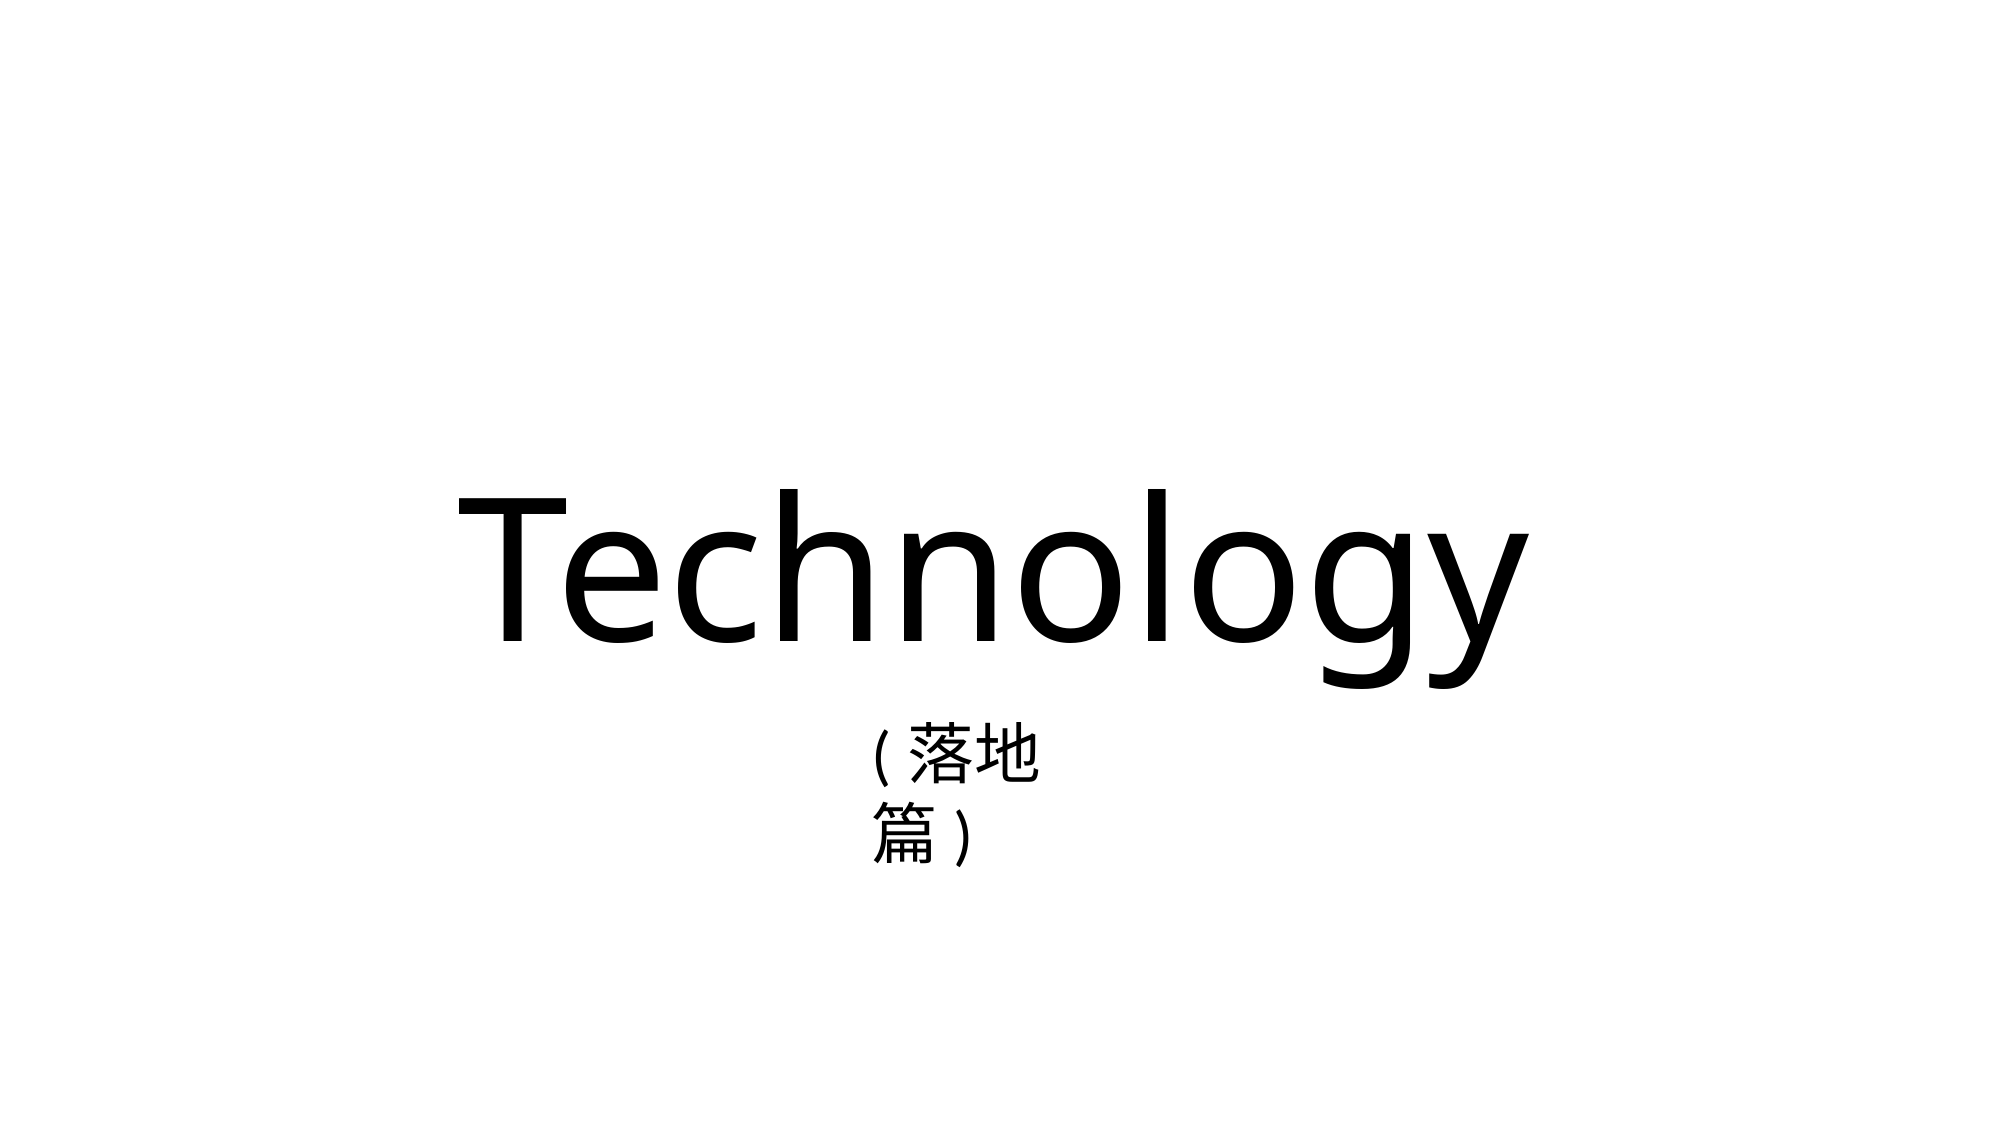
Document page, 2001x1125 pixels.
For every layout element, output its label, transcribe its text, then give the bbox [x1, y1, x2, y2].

text_box Technology [443, 433, 1587, 689]
text_box (落地篇) [856, 704, 1144, 879]
